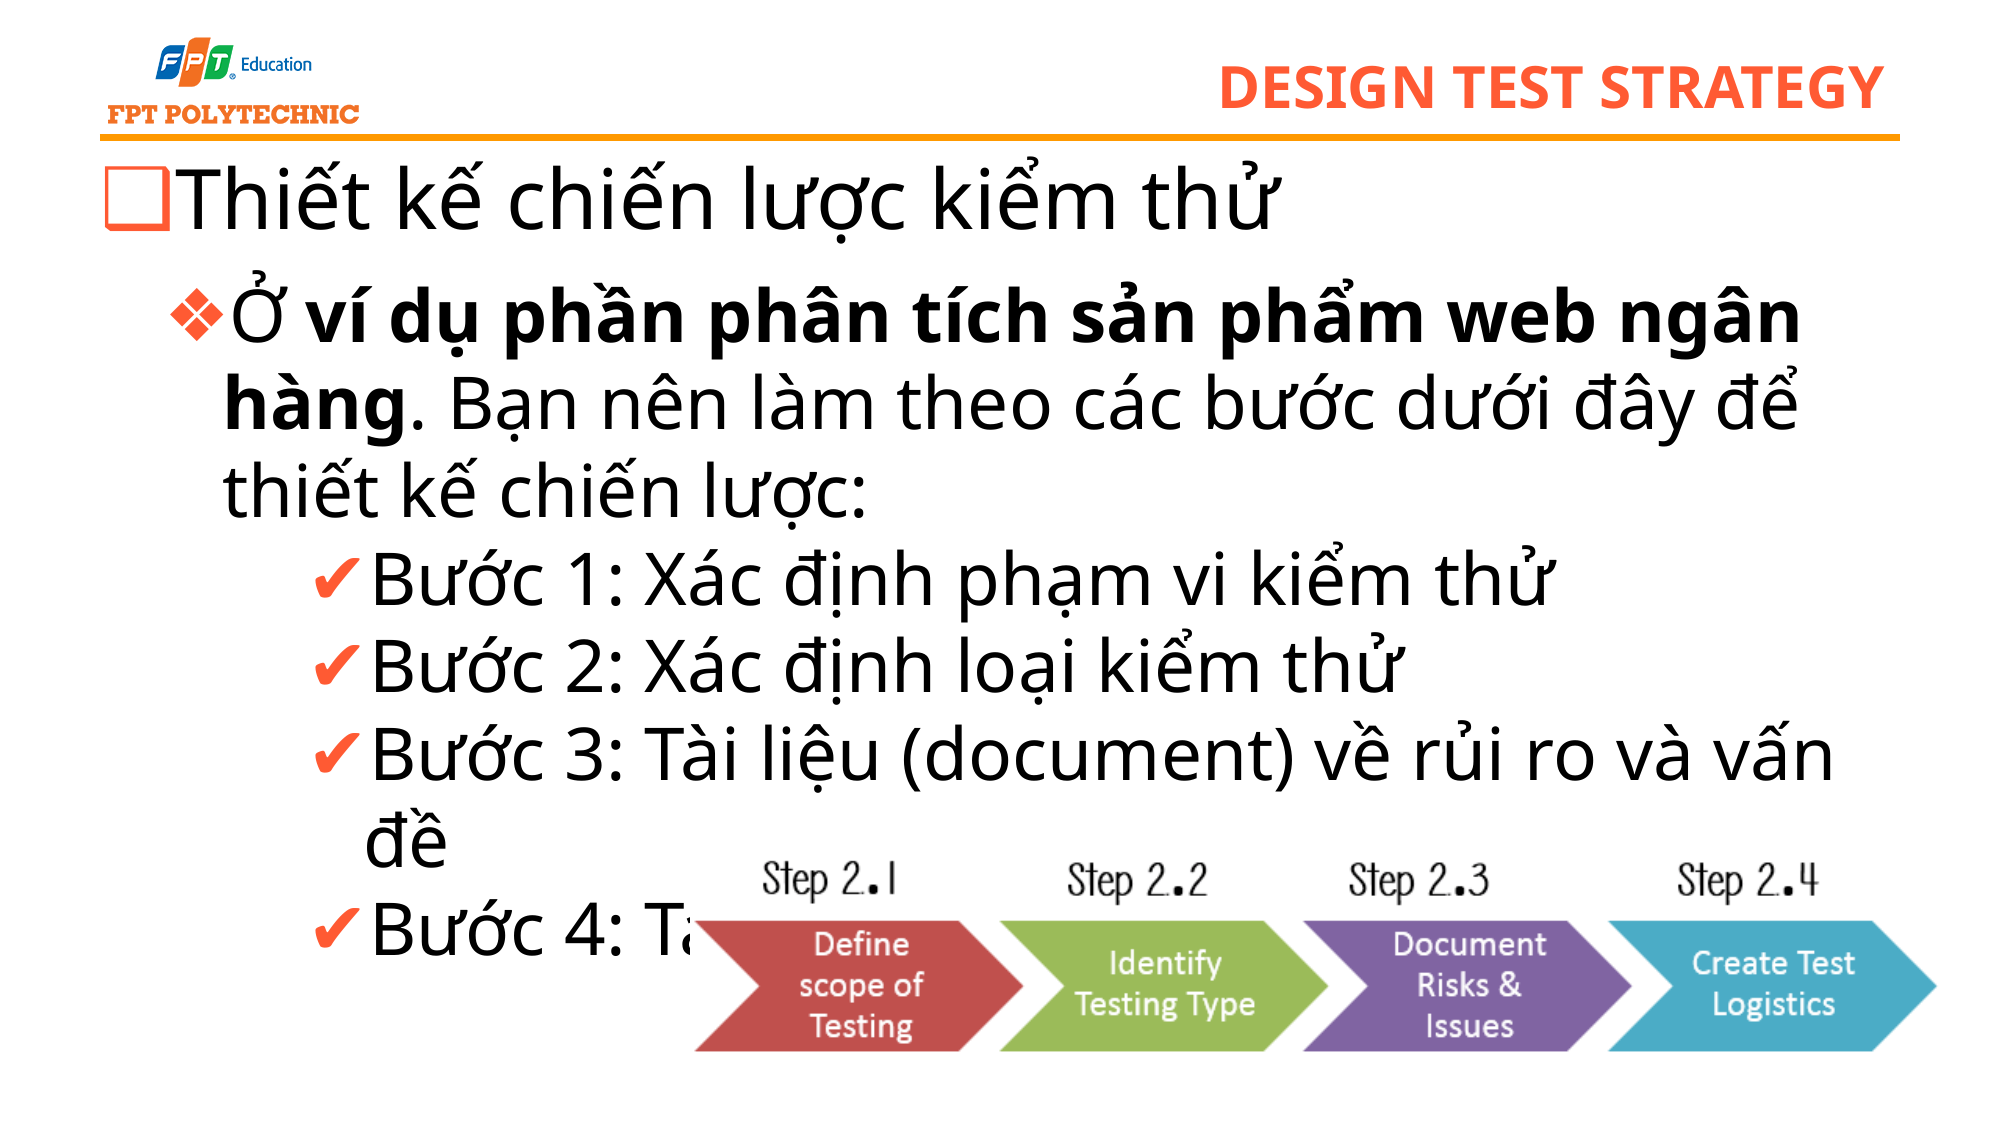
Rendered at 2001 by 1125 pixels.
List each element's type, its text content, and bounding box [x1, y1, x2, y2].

title design test strategy [366, 45, 1900, 125]
text_box Ở ví dụ phần phân tích sản phẩm web ngân hàng. Bạn nên làm theo các bước dưới đây để thiết kế chiến lược: Bước 1: Xác định phạm vi kiểm thử Bước 2: Xác định loại kiểm thử Bước 3: Tài liệu (document) về rủi ro và vấn đề Bước 4: Tạo test logistics [85, 262, 1946, 1120]
picture [99, 25, 367, 130]
text_box Thiết kế chiến lược kiểm thử [85, 130, 1885, 261]
picture [690, 844, 1946, 1069]
